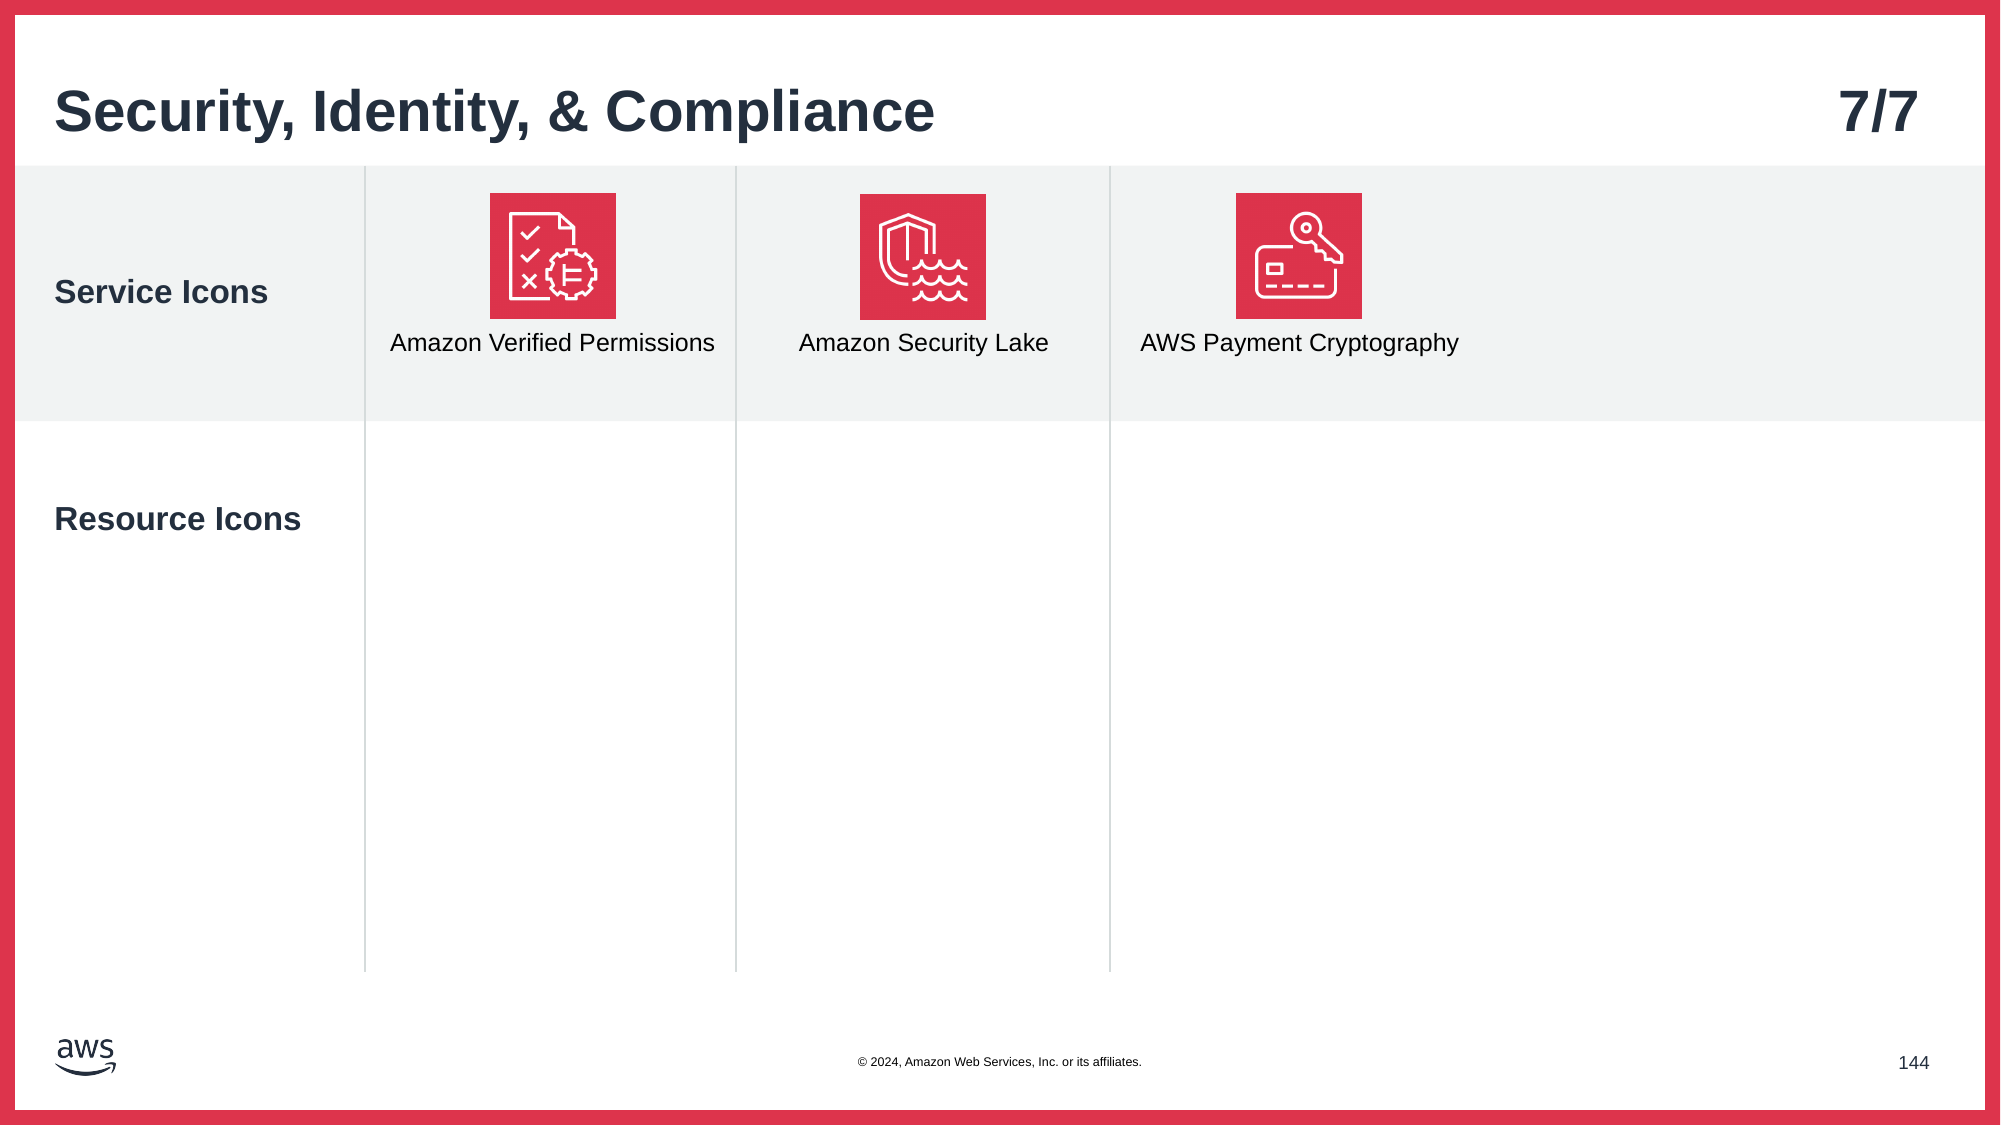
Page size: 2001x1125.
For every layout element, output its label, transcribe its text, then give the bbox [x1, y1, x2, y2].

picture [490, 193, 616, 319]
text_box Amazon Security Lake [736, 319, 1109, 364]
footer © 2024, Amazon Web Services, Inc. or its affiliates. [662, 1031, 1338, 1092]
text_box Amazon Verified Permissions [369, 319, 735, 364]
slide_number 144 [1494, 1031, 1945, 1092]
title Security, Identity, & Compliance 7/7 [39, 59, 1960, 166]
picture [860, 194, 986, 320]
text_box AWS Payment Cryptography [1113, 319, 1488, 364]
picture [55, 1039, 116, 1076]
picture [1236, 193, 1362, 319]
